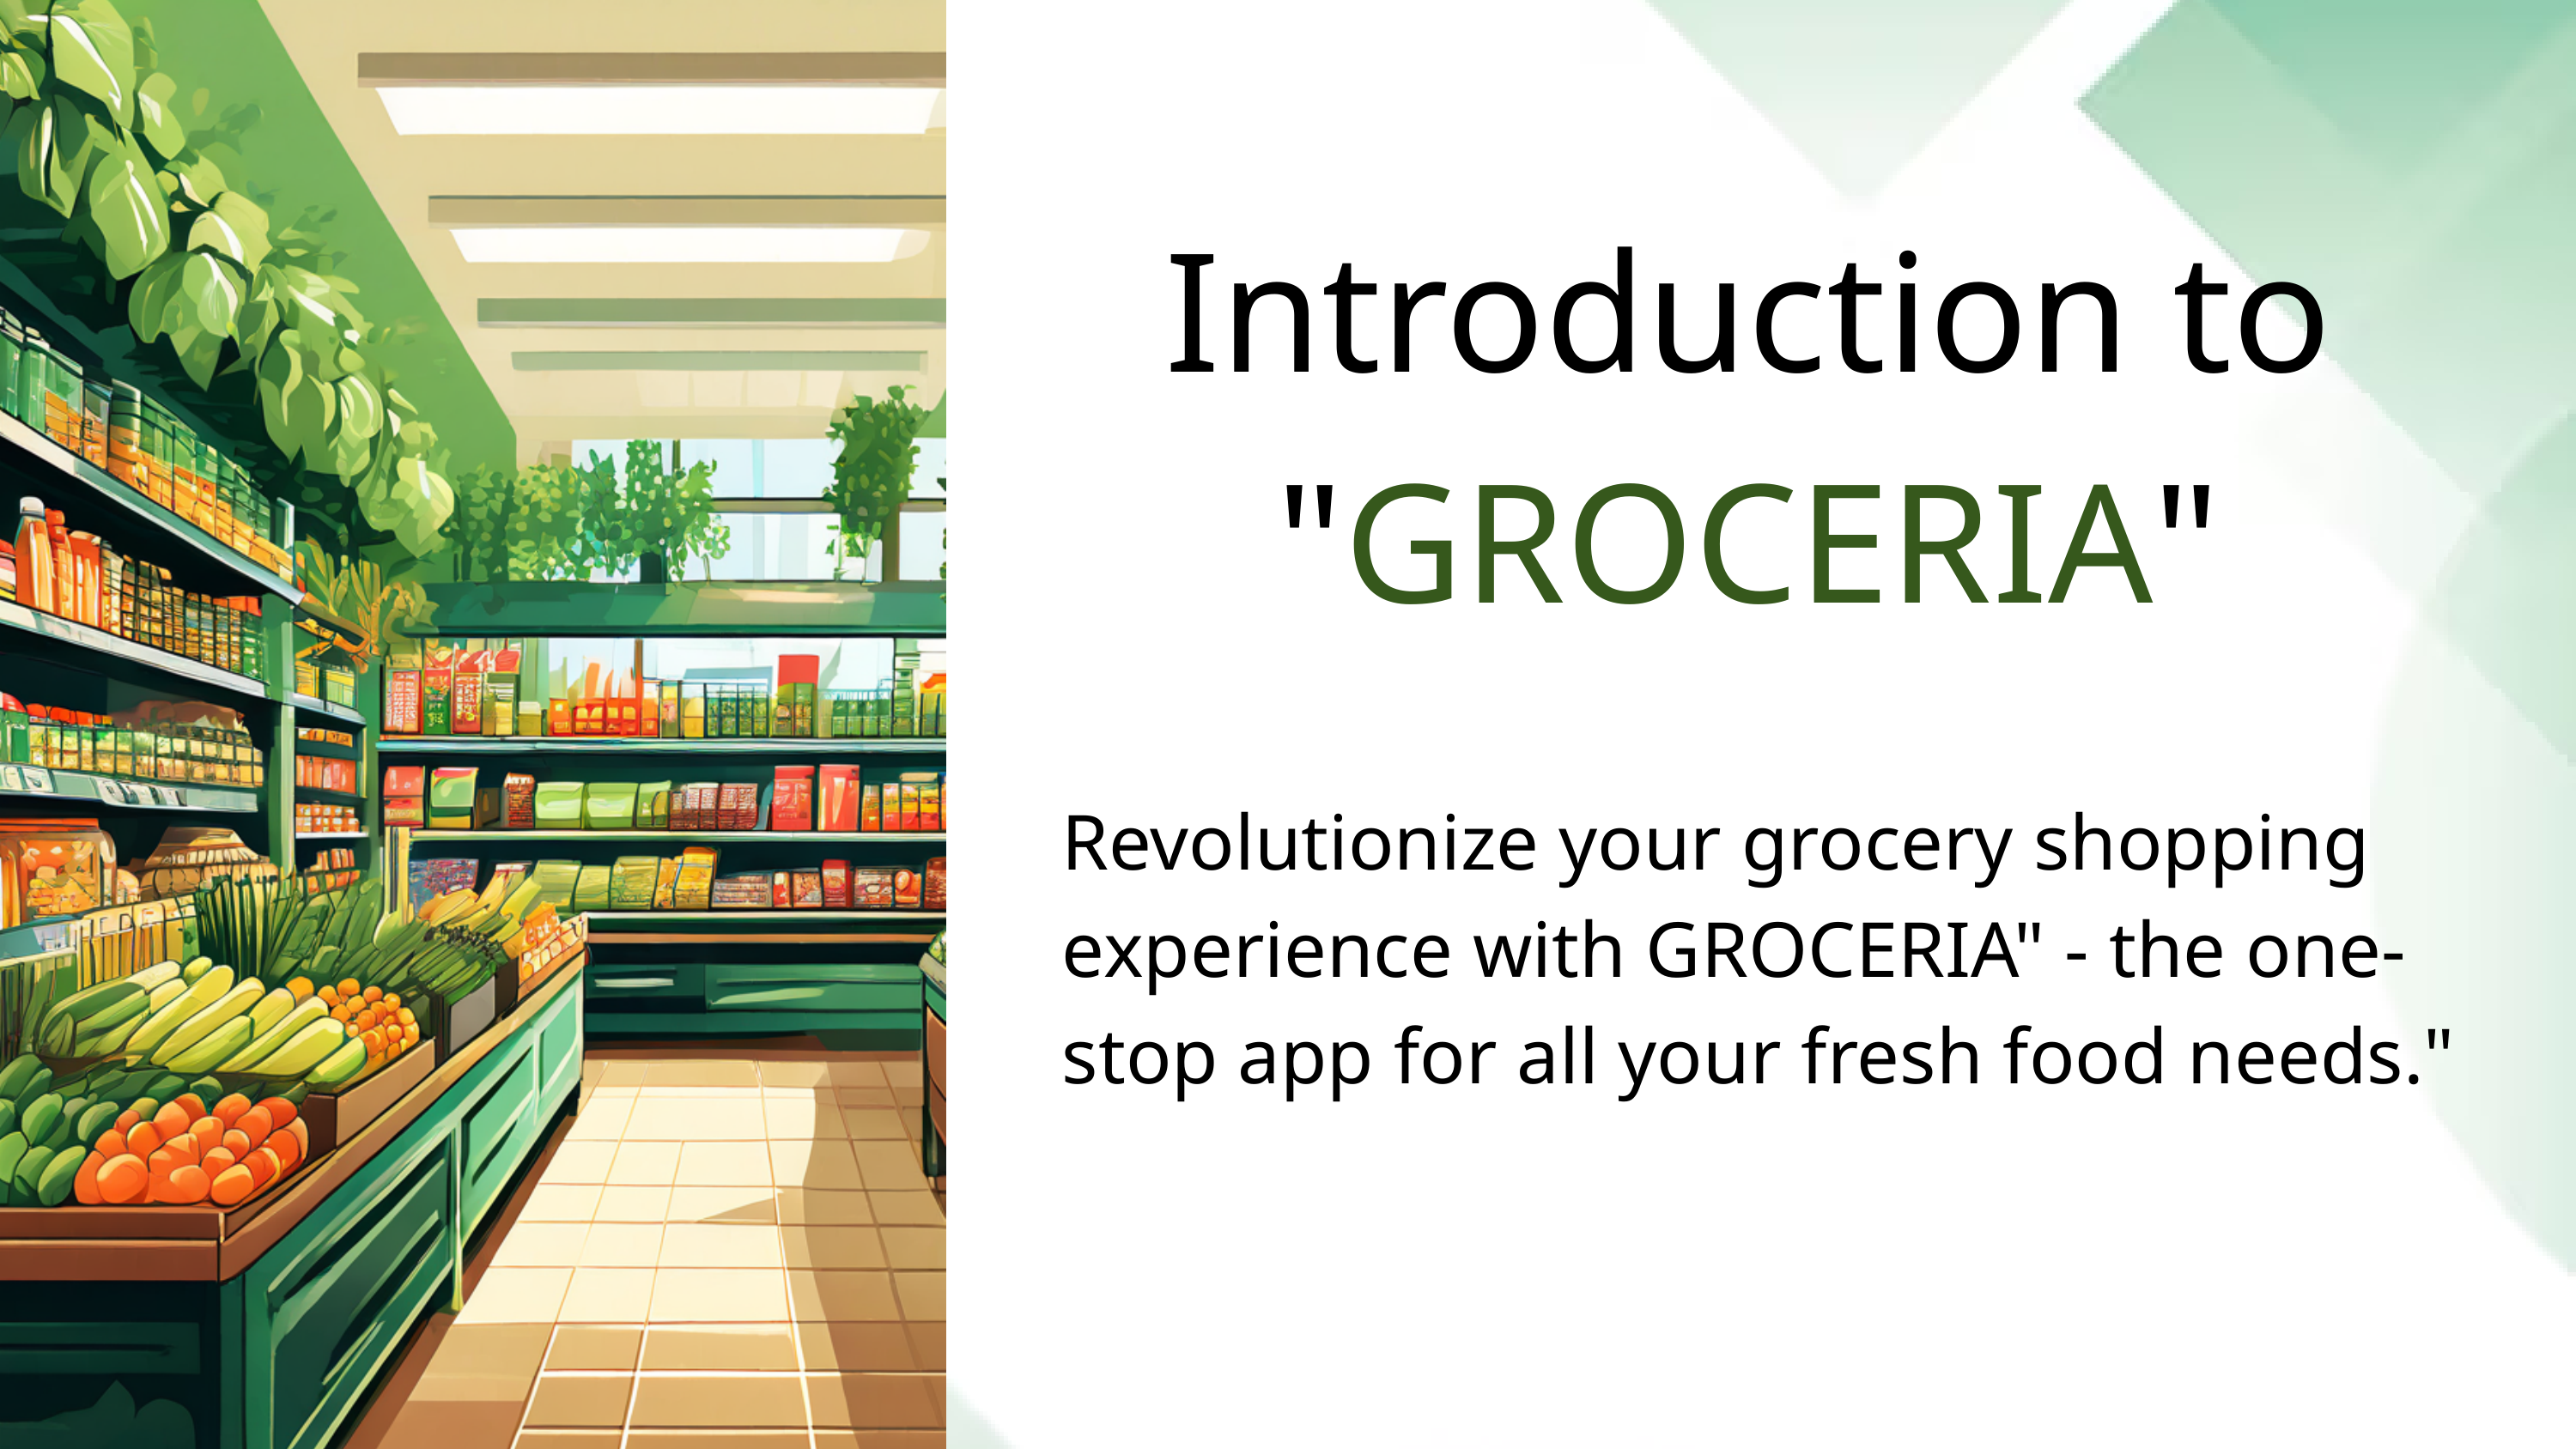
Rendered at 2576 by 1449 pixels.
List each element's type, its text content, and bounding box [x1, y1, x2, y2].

text_box Revolutionize your grocery shopping experience with GROCERIA" - the one-stop app for all your fresh food needs." [1061, 779, 2506, 1099]
text_box [946, 0, 2576, 174]
text_box [0, 0, 946, 1449]
text_box Introduction to "GROCERIA" [920, 174, 2576, 636]
text_box [946, 636, 2576, 1449]
